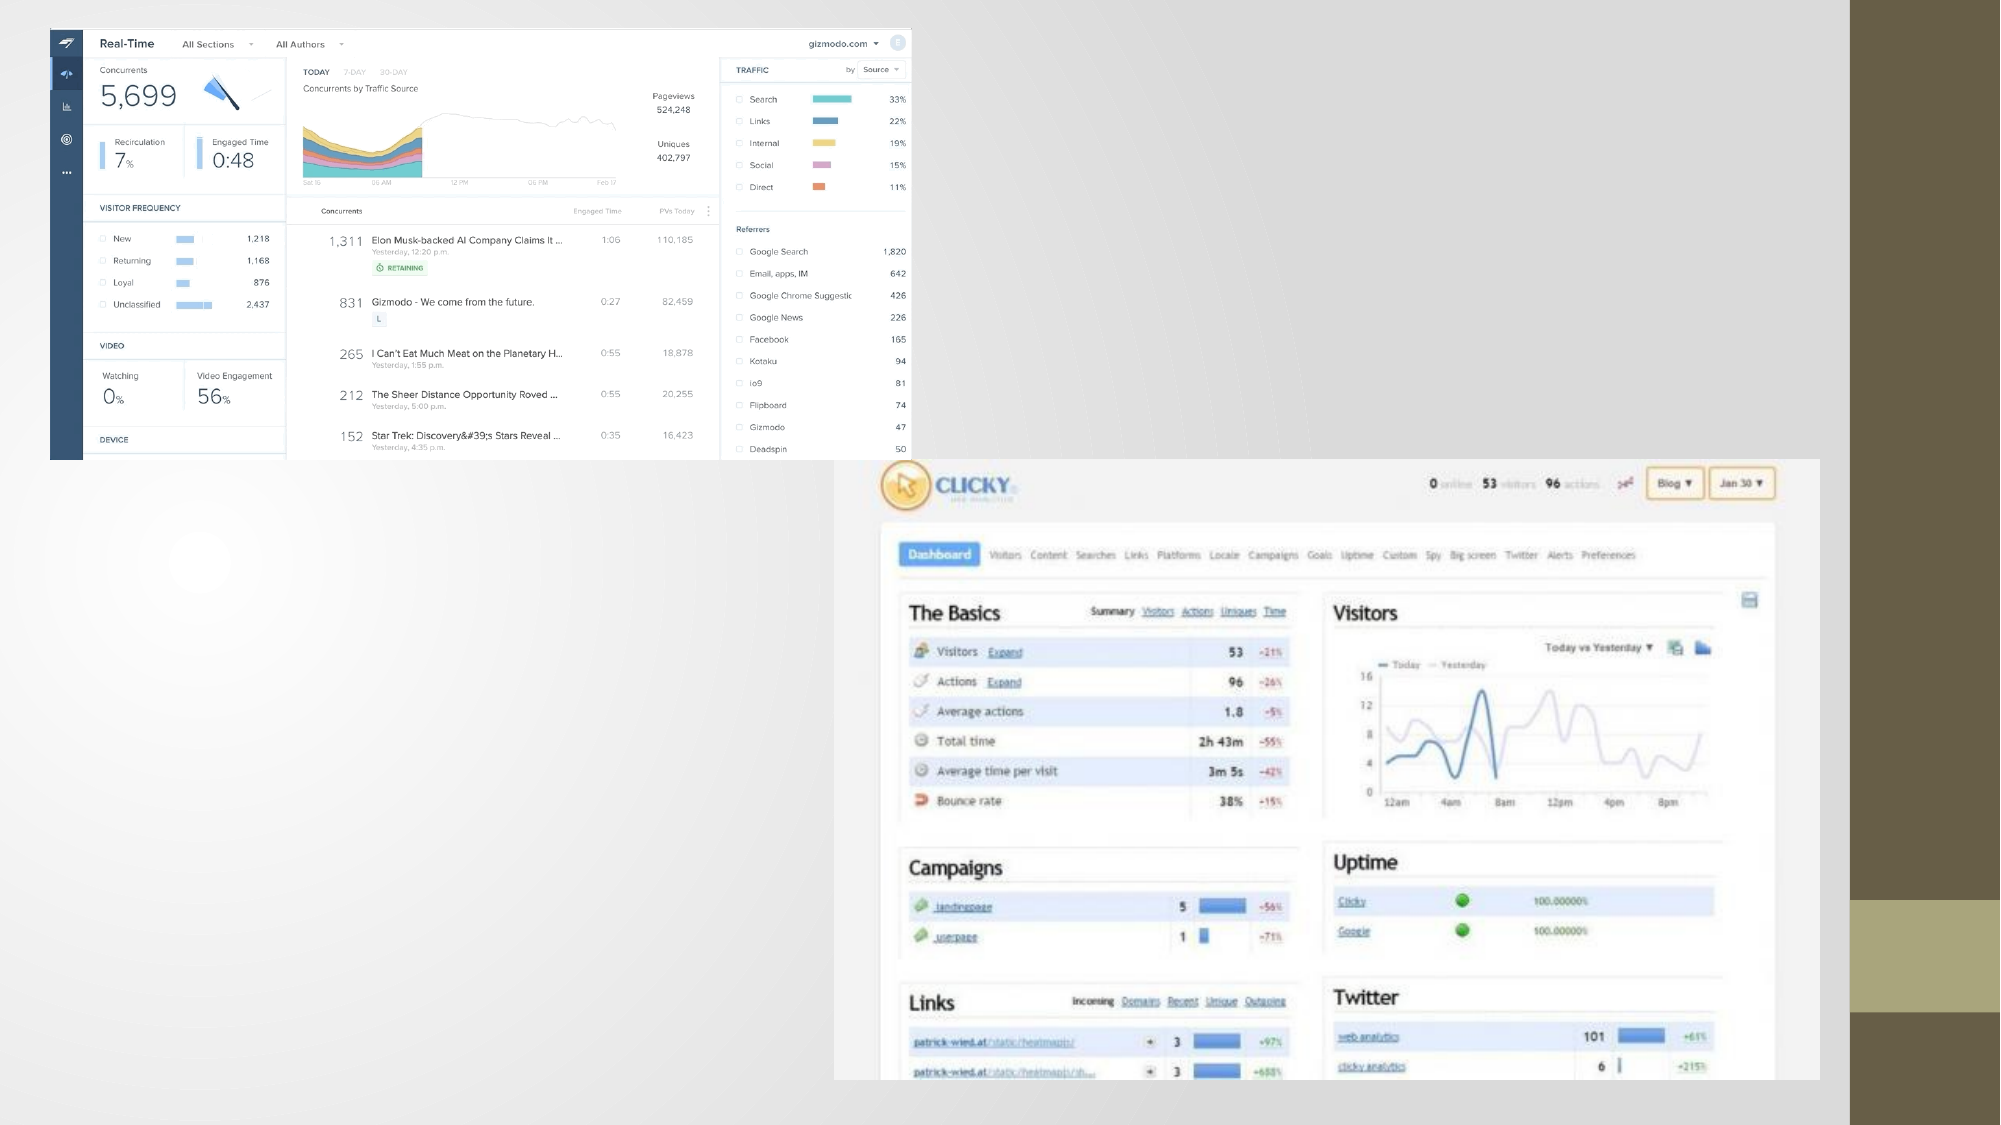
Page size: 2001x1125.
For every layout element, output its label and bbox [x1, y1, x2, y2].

picture [50, 27, 1820, 1081]
